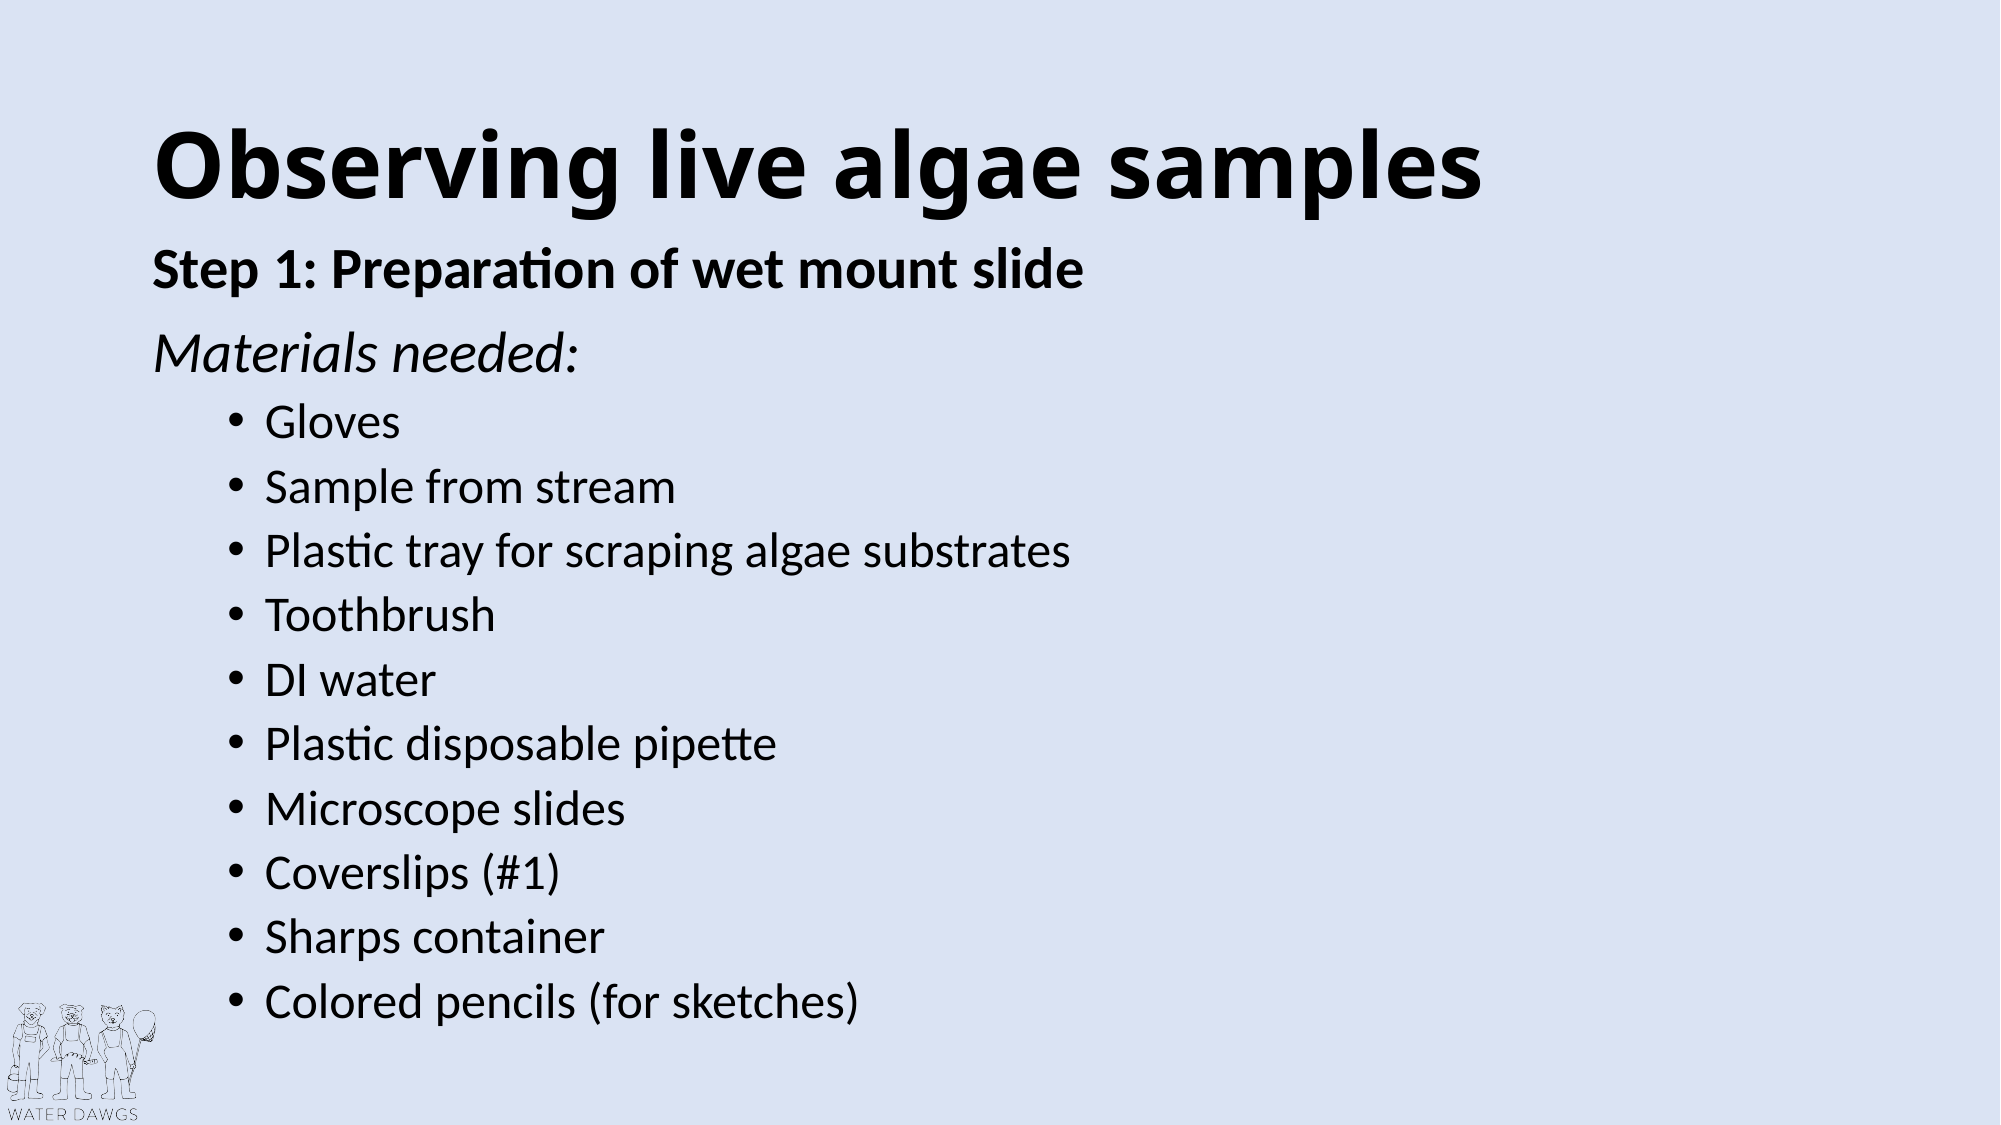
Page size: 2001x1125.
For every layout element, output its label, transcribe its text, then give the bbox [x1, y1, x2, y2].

picture [0, 967, 172, 1125]
title Observing live algae samples [137, 59, 1863, 278]
list Step 1: Preparation of wet mount slide Materials needed: Gloves Sample from stream Plastic tray for scraping algae substrates Toothbrush DI water Plastic disposable pipette Microscope slides Coverslips (#1) Sharps container Colored pencils (for sketches) [137, 278, 1863, 1044]
